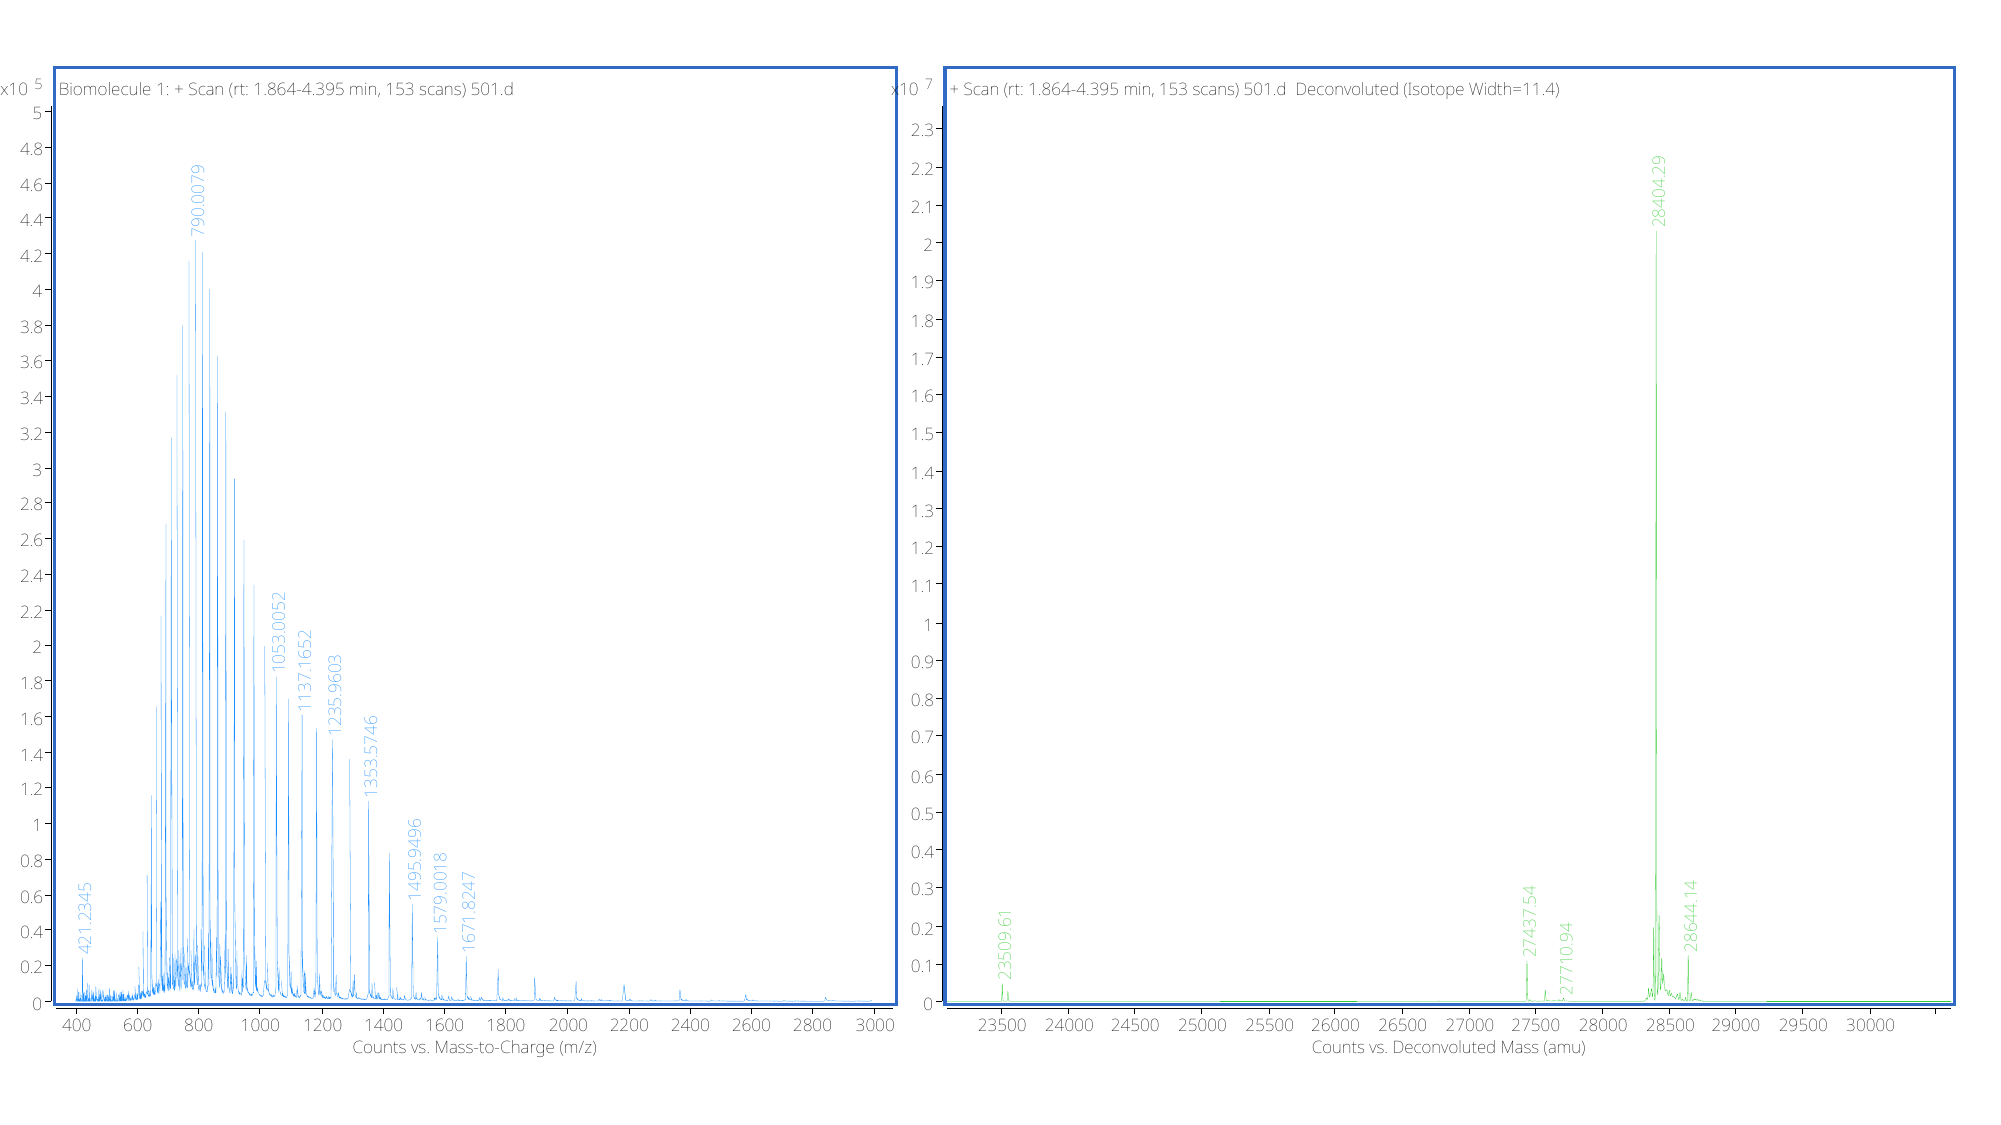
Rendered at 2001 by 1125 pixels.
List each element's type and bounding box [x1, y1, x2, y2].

picture [0, 65, 1958, 1060]
